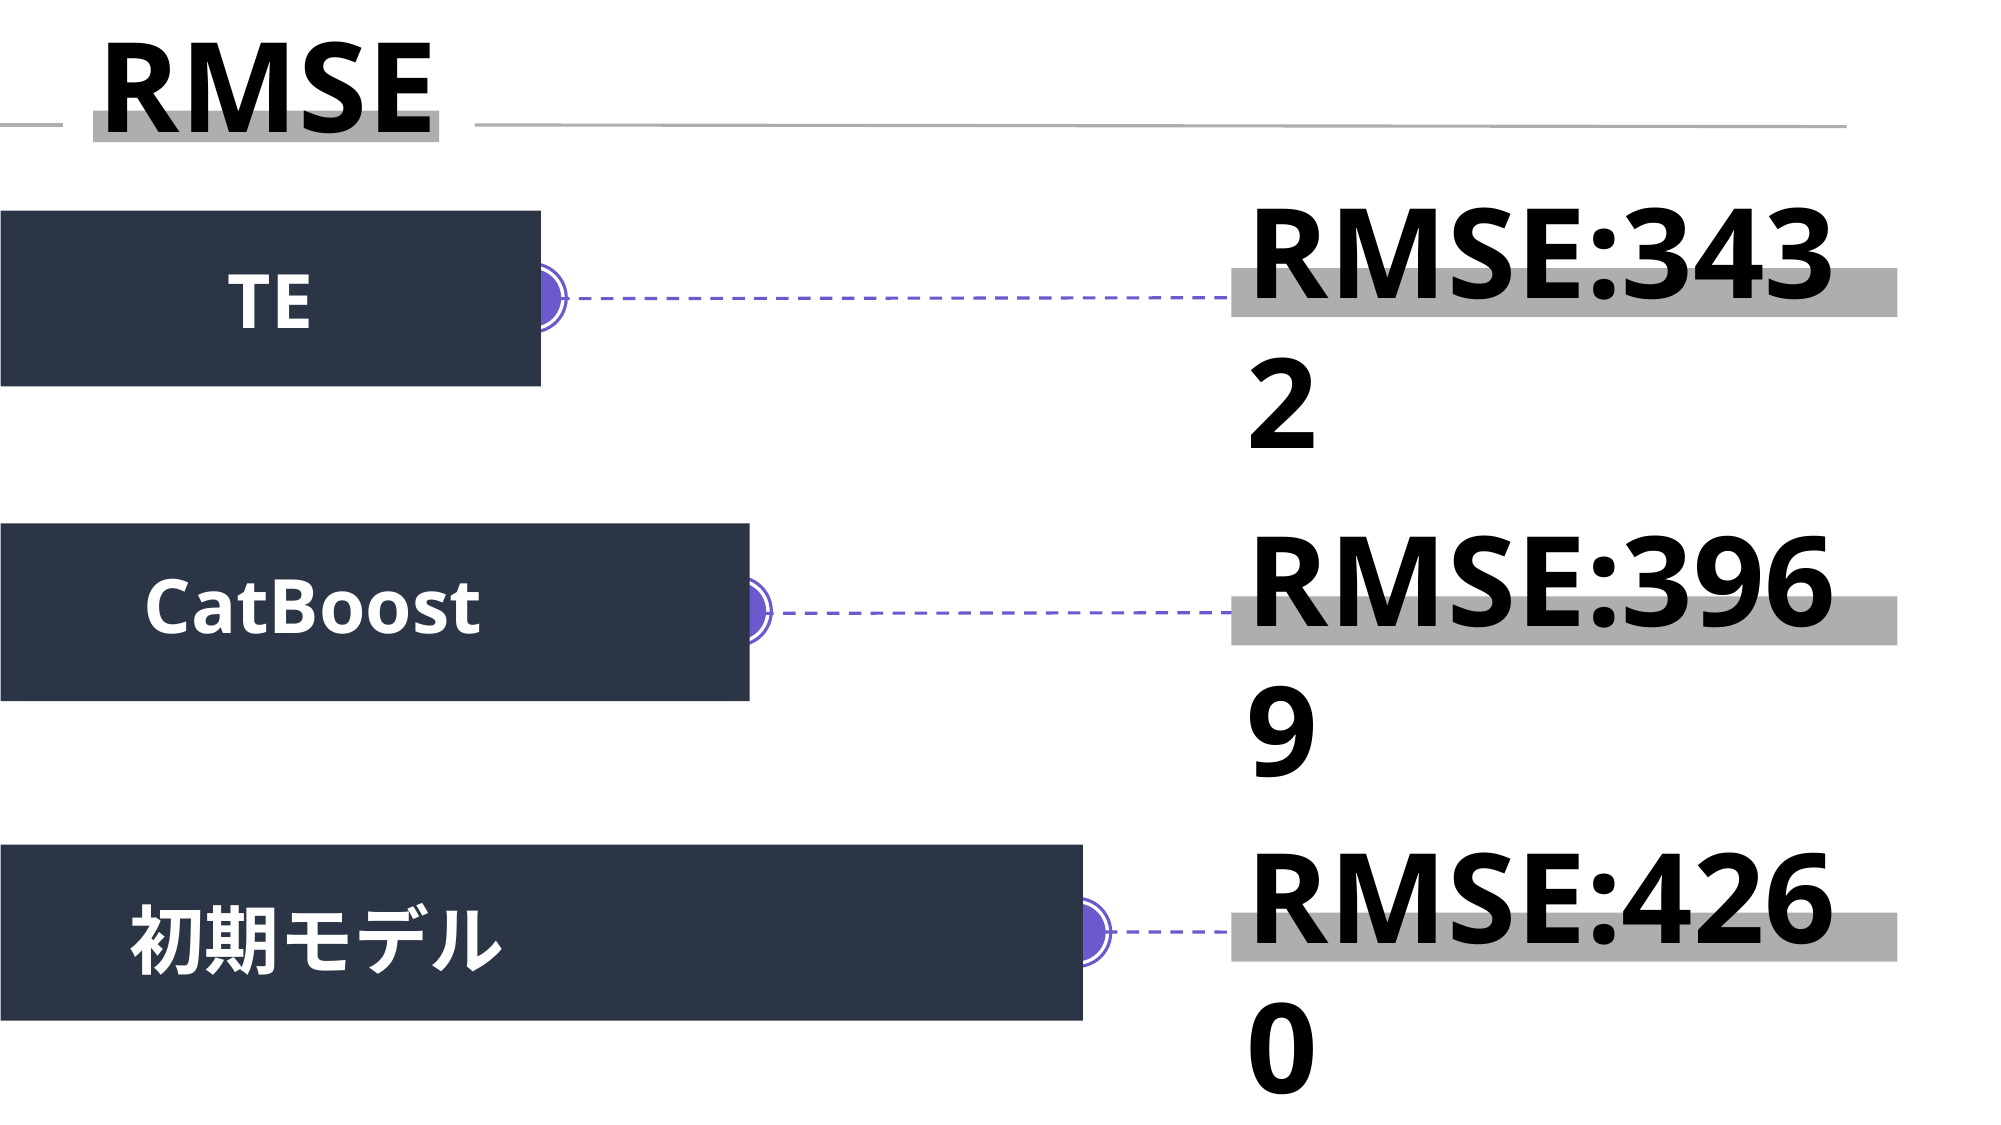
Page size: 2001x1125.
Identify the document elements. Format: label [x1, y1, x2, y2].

text_box [0, 493, 1916, 703]
text_box [0, 165, 1916, 388]
text_box [0, 0, 752, 165]
text_box [752, 124, 1848, 128]
text_box [0, 810, 1916, 1038]
